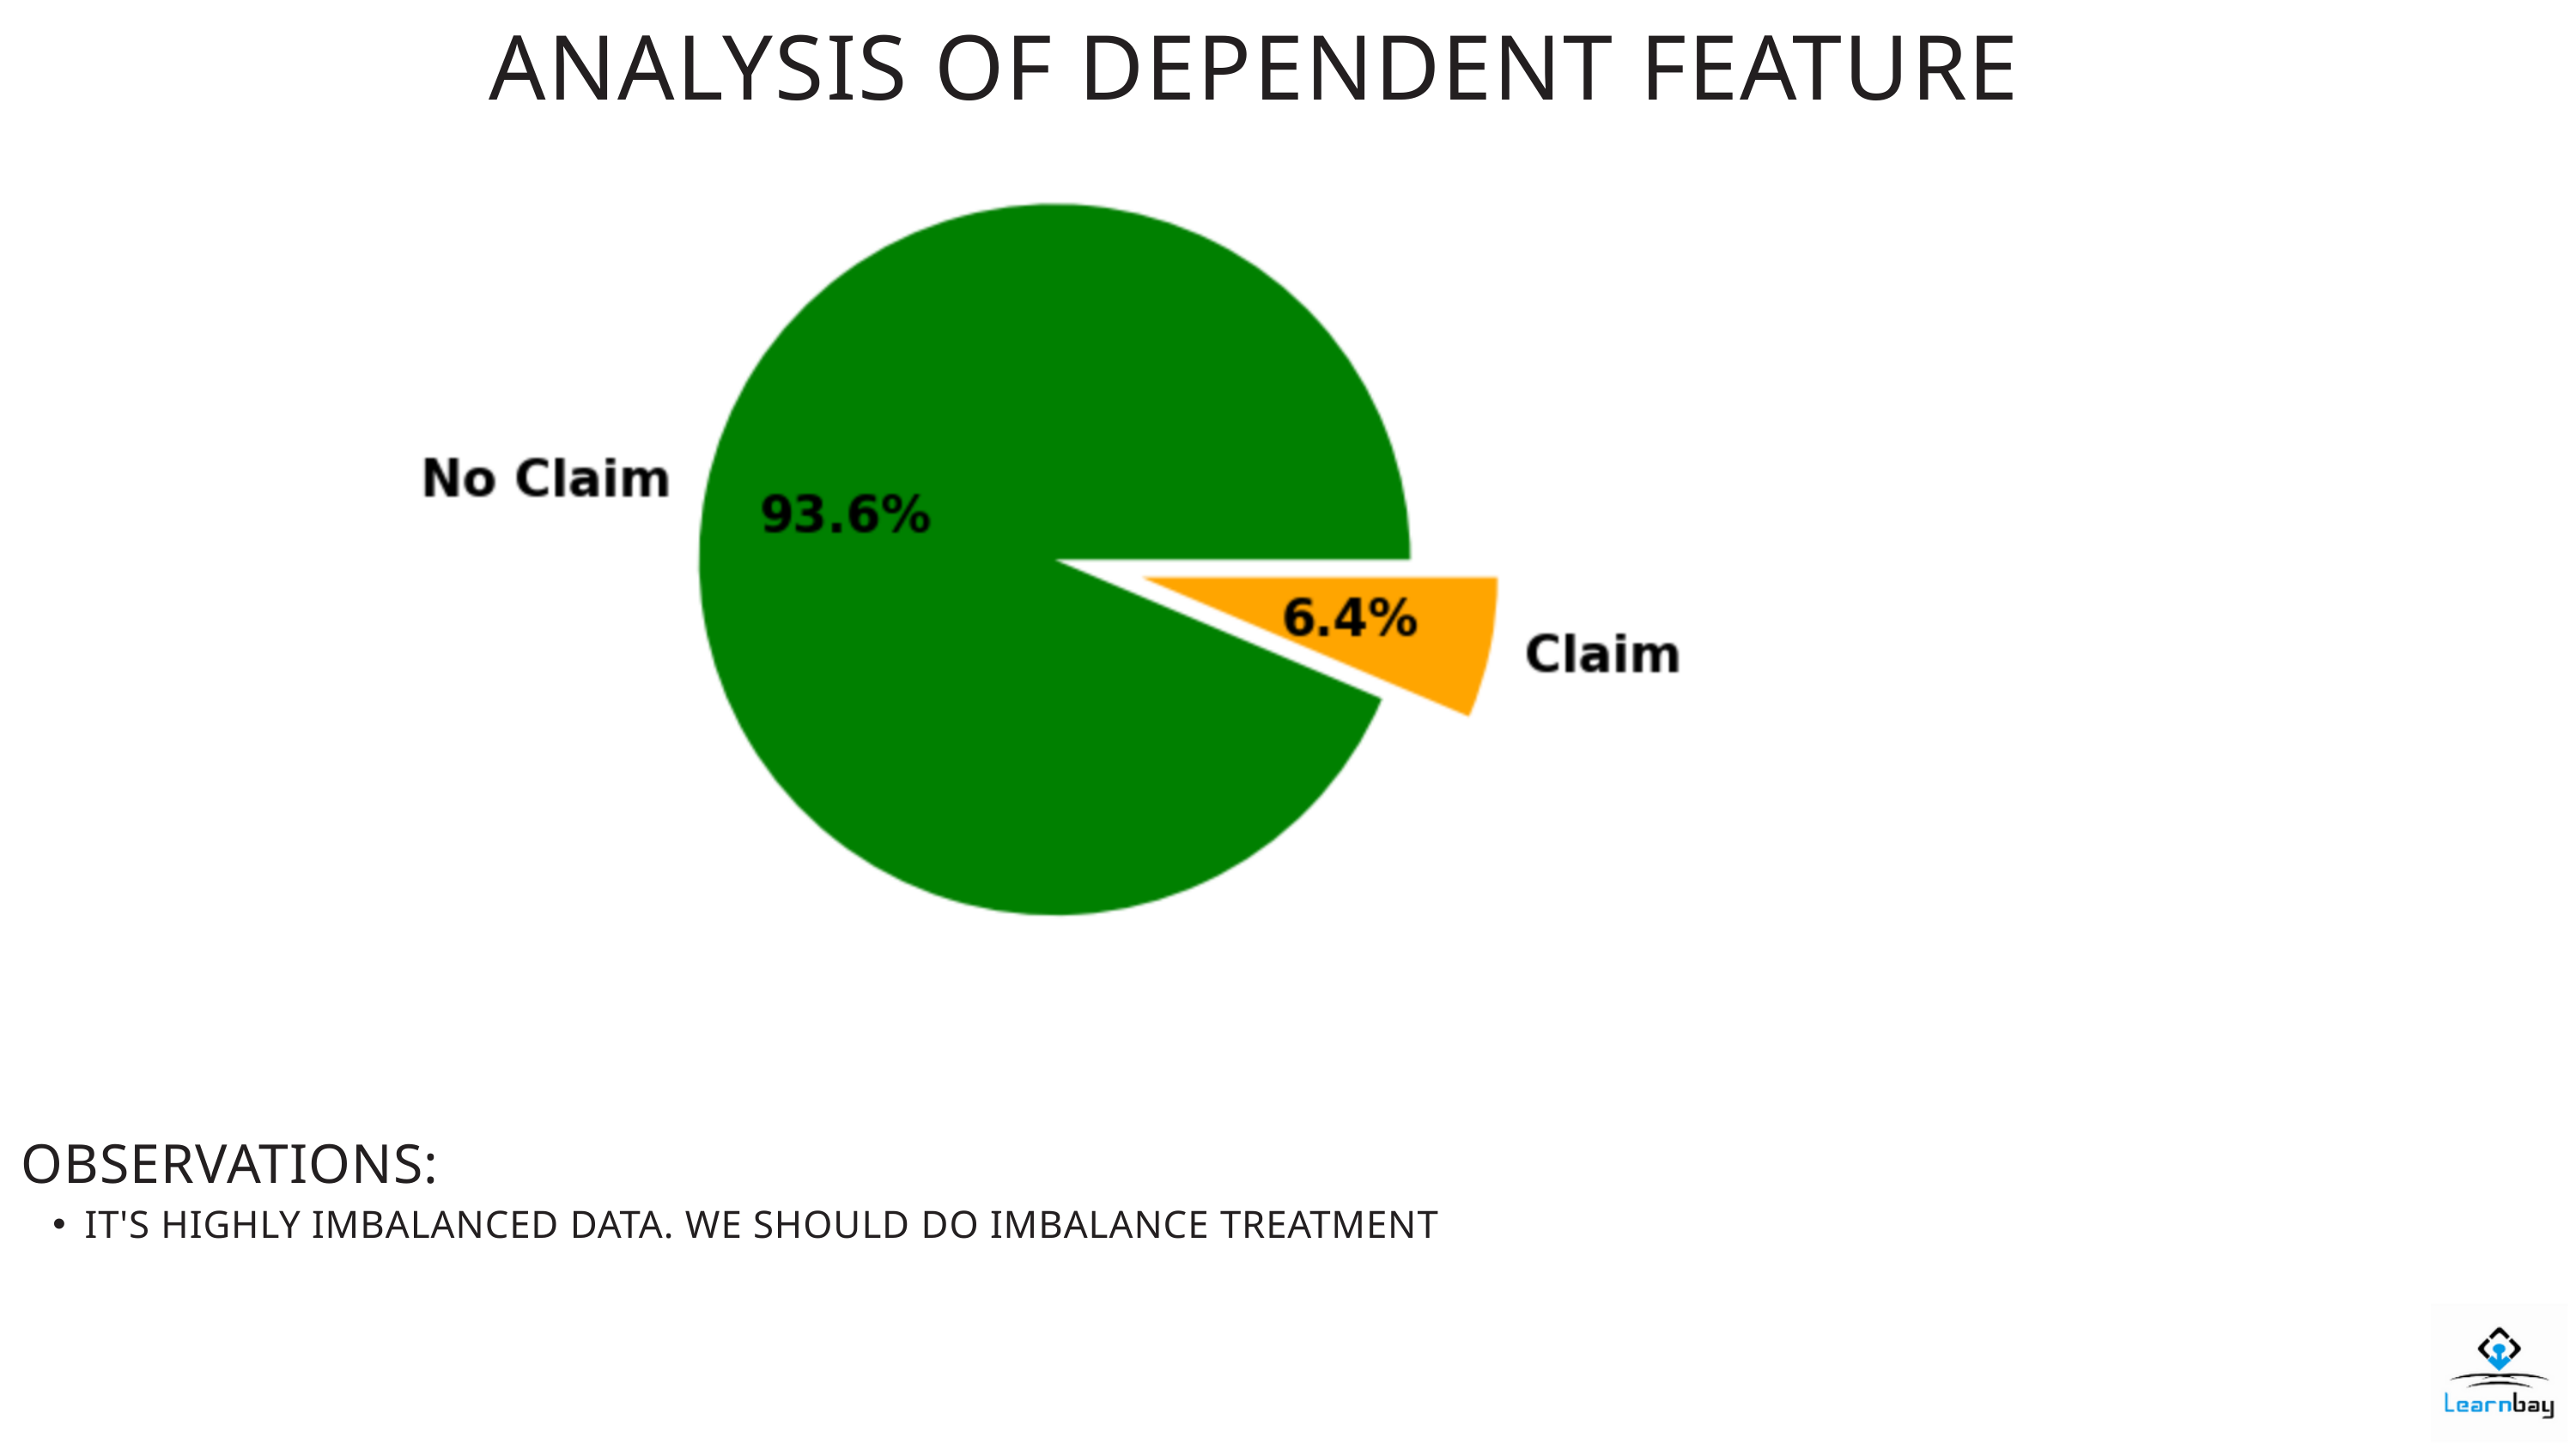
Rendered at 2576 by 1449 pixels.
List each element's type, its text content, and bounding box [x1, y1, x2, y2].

text_box [373, 144, 1777, 1022]
text_box [2431, 1303, 2568, 1443]
text_box OBSERVATIONS: IT'S HIGHLY IMBALANCED DATA. WE SHOULD DO IMBALANCE TREATMENT [21, 1119, 2326, 1246]
text_box ANALYSIS OF DEPENDENT FEATURE [102, 0, 2408, 118]
